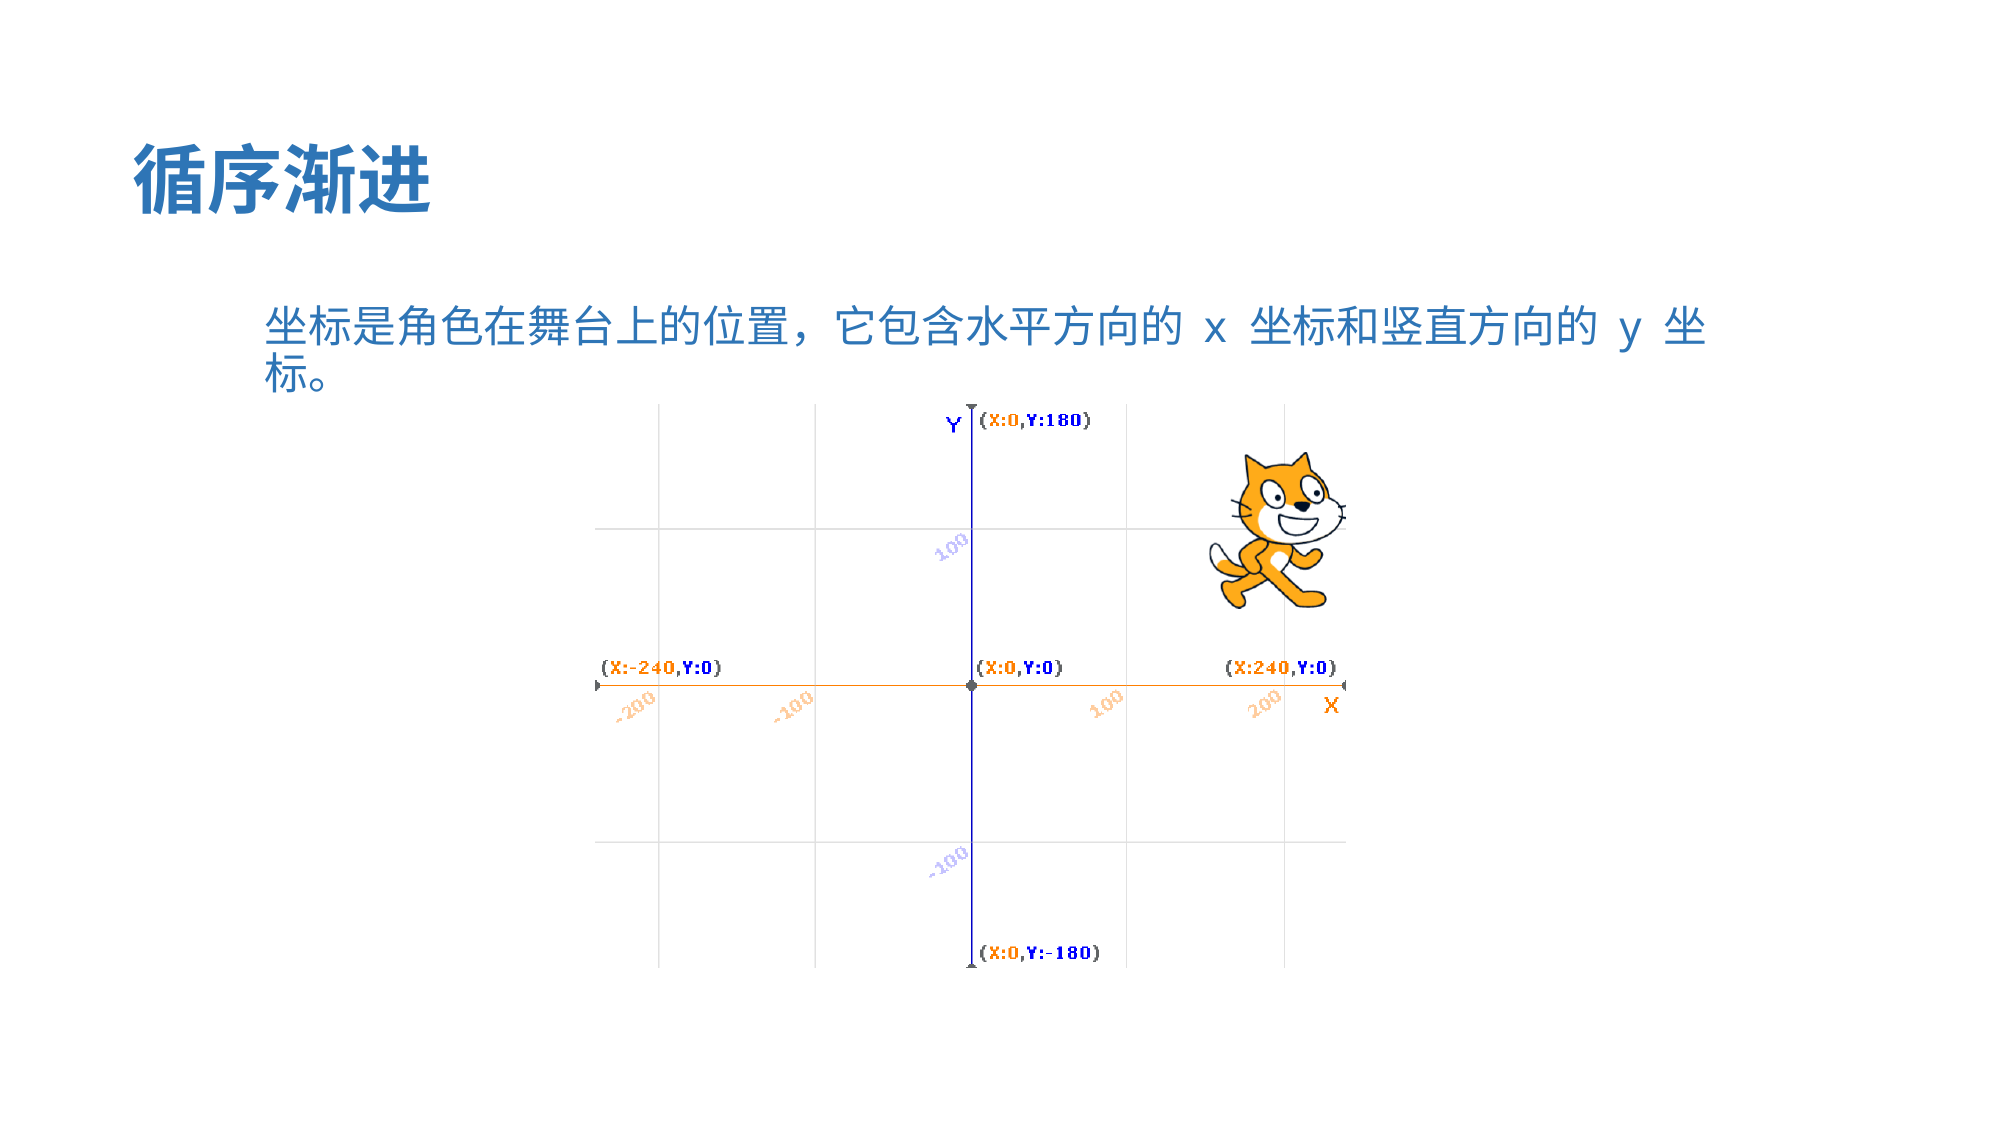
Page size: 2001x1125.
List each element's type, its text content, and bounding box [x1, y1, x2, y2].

subtitle 坐标是角色在舞台上的位置，它包含水平方向的 x 坐标和竖直方向的 y 坐标。 [249, 296, 1750, 569]
text_box 循序渐进 [117, 125, 1515, 230]
picture [595, 404, 1346, 968]
